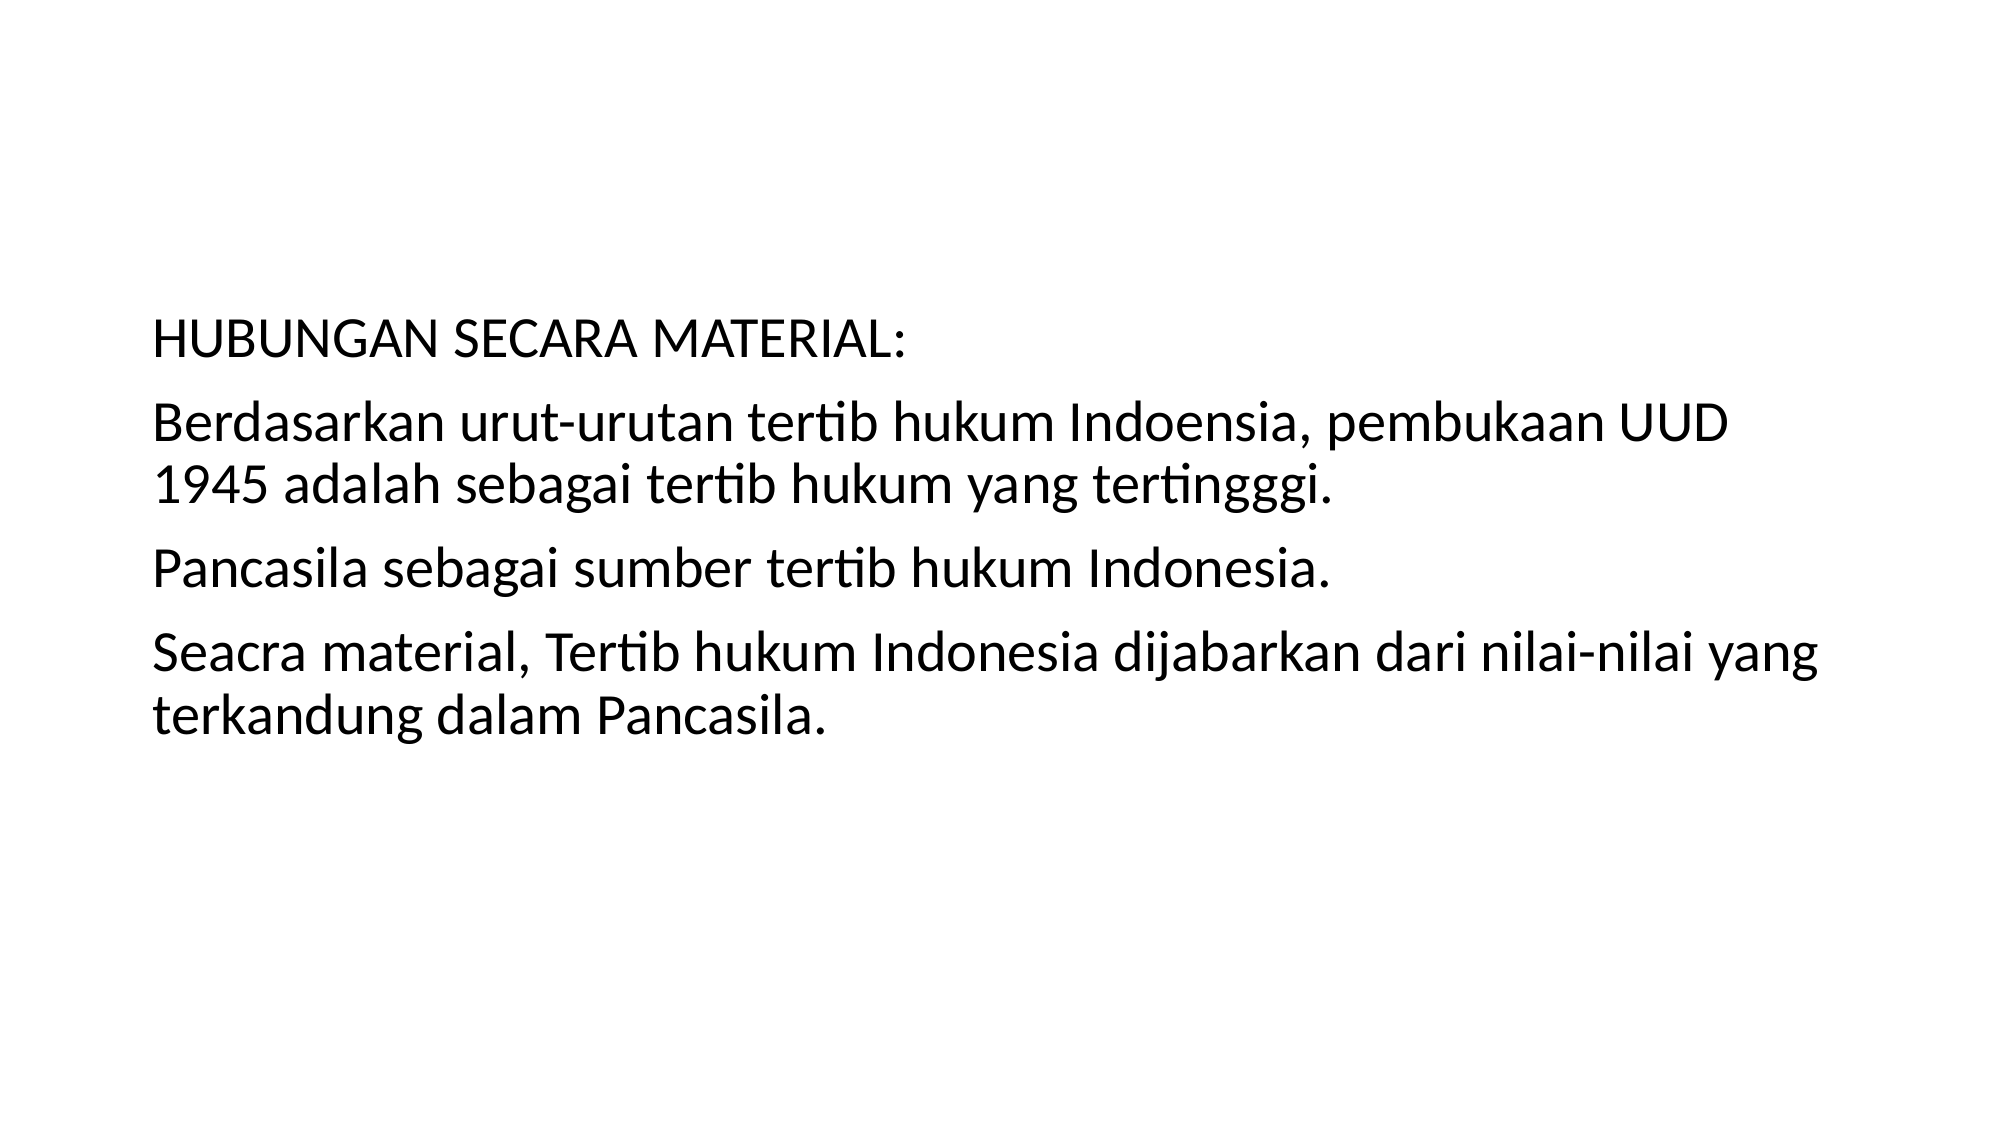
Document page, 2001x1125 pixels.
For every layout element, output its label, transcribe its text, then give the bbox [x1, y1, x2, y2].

list HUBUNGAN SECARA MATERIAL: Berdasarkan urut-urutan tertib hukum Indoensia, pembukaan UUD 1945 adalah sebagai tertib hukum yang tertingggi. Pancasila sebagai sumber tertib hukum Indonesia. Seacra material, Tertib hukum Indonesia dijabarkan dari nilai-nilai yang terkandung dalam Pancasila. [137, 299, 1863, 1014]
